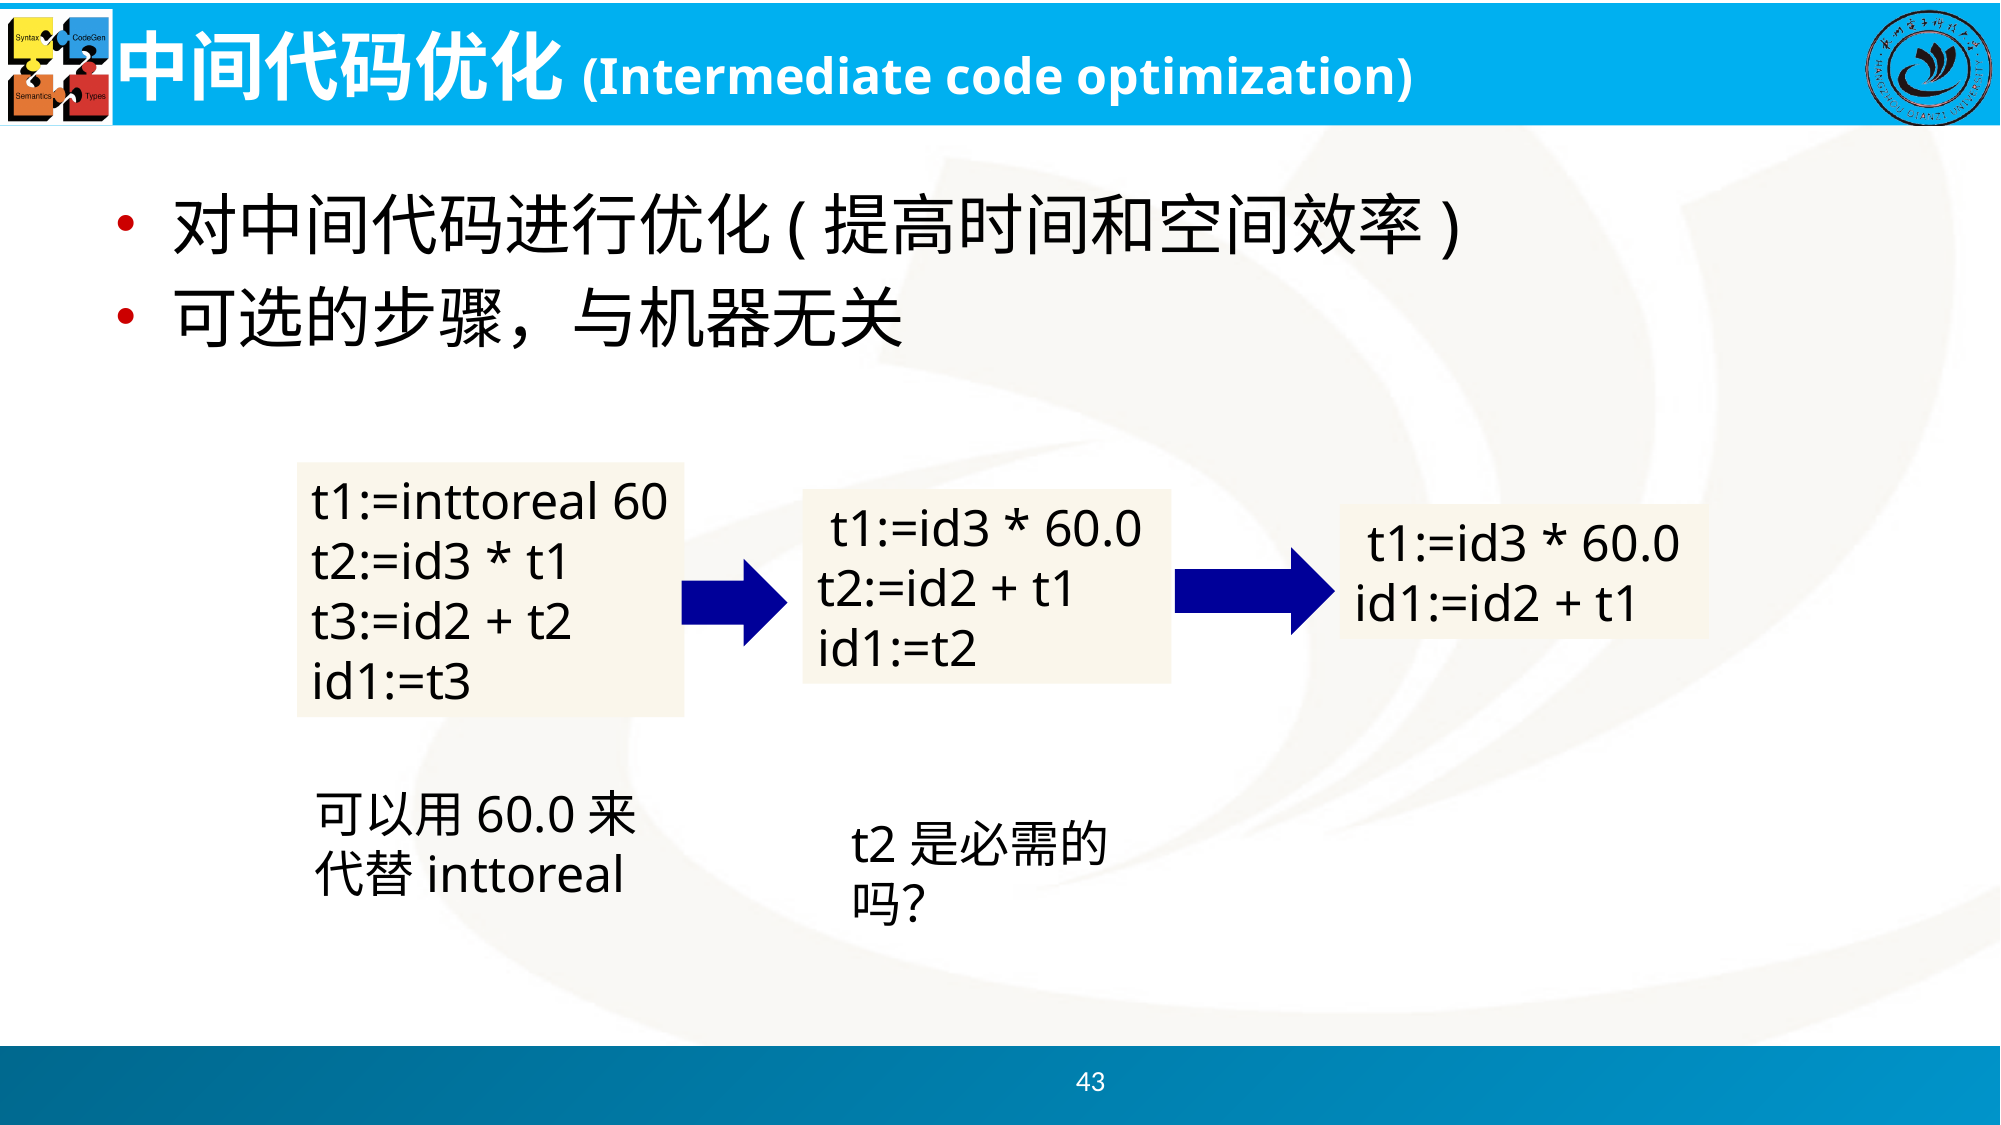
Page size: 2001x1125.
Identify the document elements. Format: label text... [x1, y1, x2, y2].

list 对中间代码进行优化(提高时间和空间效率) 可选的步骤，与机器无关 [99, 174, 1688, 375]
text_box [681, 558, 788, 647]
text_box t1:=id3 * 60.0 id1:=id2 + t1 [1339, 504, 1709, 639]
text_box [1174, 547, 1336, 635]
text_box t2是必需的吗？ [836, 805, 1199, 940]
text_box t1:=id3 * 60.0 t2:=id2 + t1 id1:=t2 [802, 489, 1172, 684]
text_box 可以用60.0来代替inttoreal [299, 774, 663, 910]
title 中间代码优化(Intermediate code optimization) [99, 12, 1625, 118]
text_box t1:=inttoreal 60 t2:=id3 * t1 t3:=id2 + t2 id1:=t3 [297, 462, 685, 718]
slide_number 43 [873, 1042, 1308, 1118]
